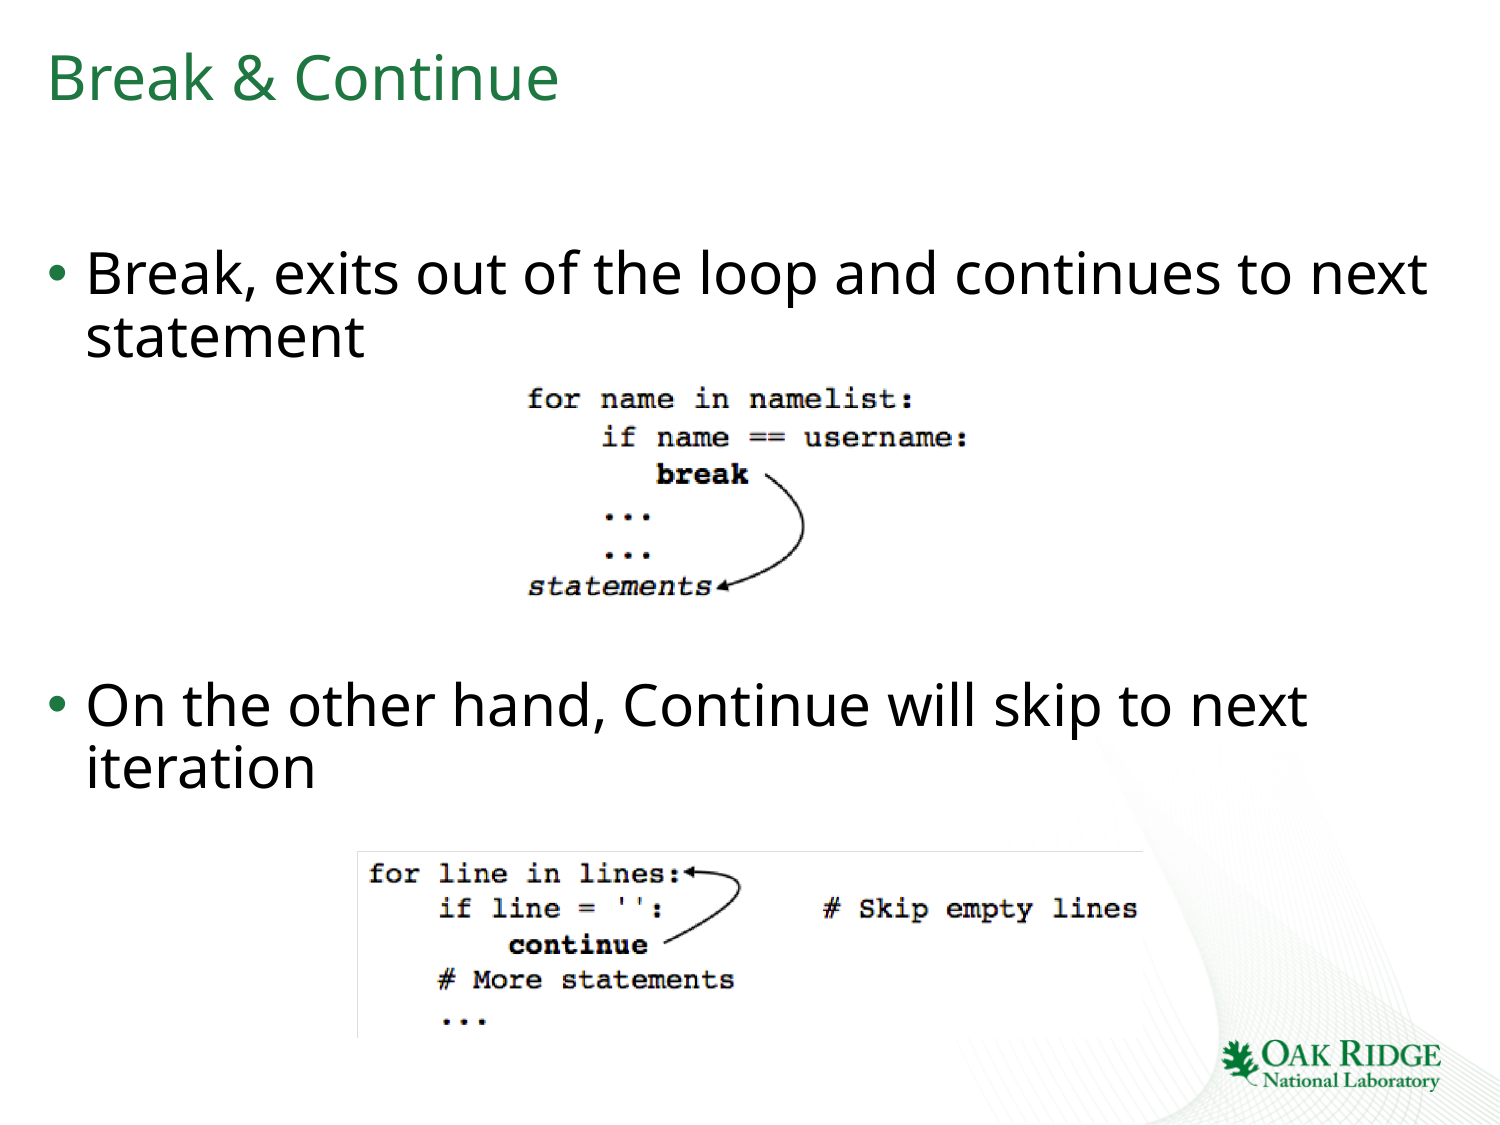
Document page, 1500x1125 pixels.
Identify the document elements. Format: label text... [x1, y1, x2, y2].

list Break, exits out of the loop and continues to next statement On the other hand, Continue will skip to next iteration [33, 236, 1451, 925]
picture [515, 374, 985, 606]
title Break & Continue [31, 41, 1449, 125]
picture [357, 297, 1500, 1125]
